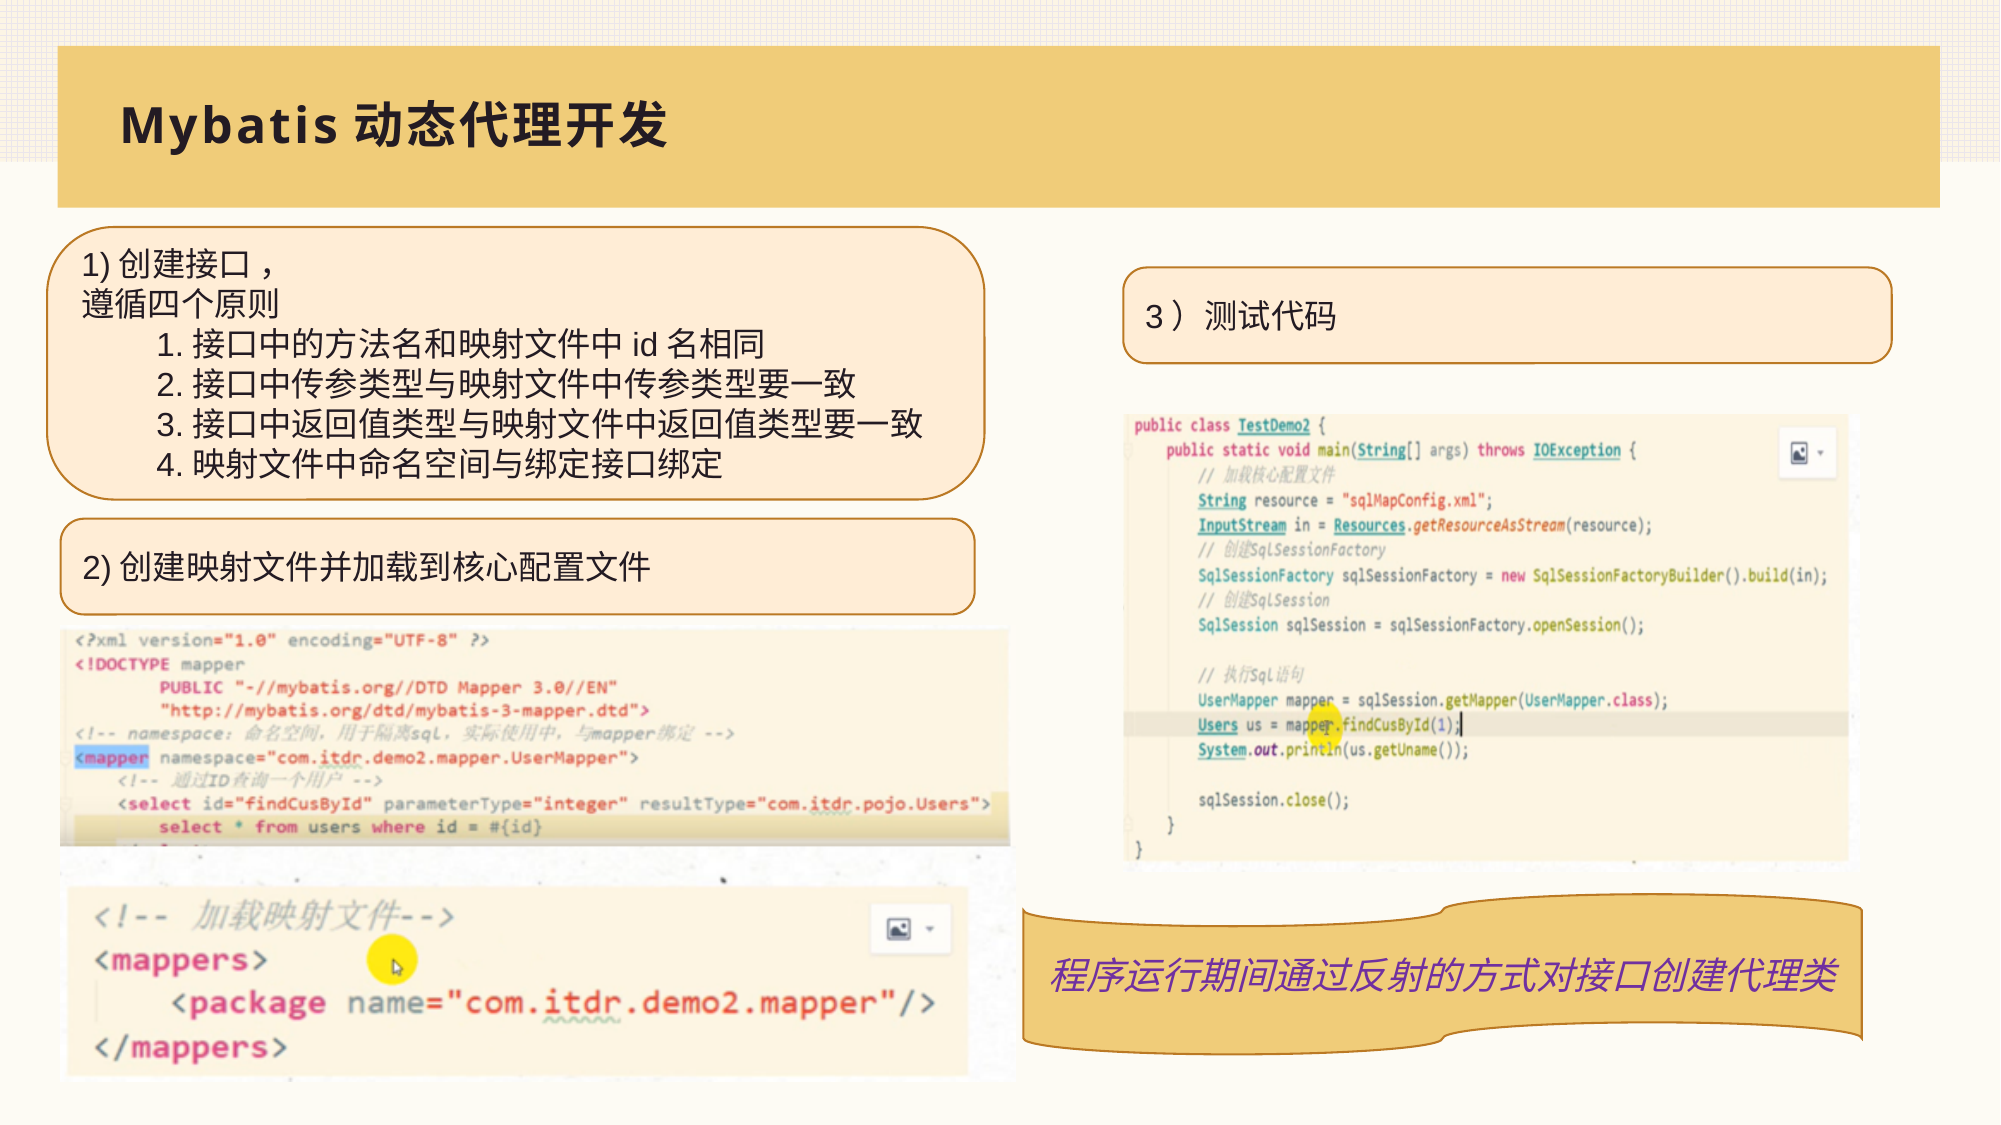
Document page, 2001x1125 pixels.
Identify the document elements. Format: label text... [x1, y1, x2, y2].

picture [60, 625, 1016, 1082]
text_box 2)创建映射文件并加载到核心配置文件 [59, 517, 976, 616]
picture [1123, 414, 1860, 872]
text_box 程序运行期间通过反射的方式对接口创建代理类 [1022, 893, 1863, 1056]
text_box 1)创建接口 ， 遵循四个原则 1.接口中的方法名和映射文件中id名相同 2.接口中传参类型与映射文件中传参类型要一致 3.接口中返回值类型与映射文件中返回值类型要一致 4.映射文件中命名空间与绑定接口绑定 [46, 225, 986, 501]
text_box 3）测试代码 [1122, 266, 1893, 365]
title Mybatis动态代理开发 [104, 79, 1894, 176]
